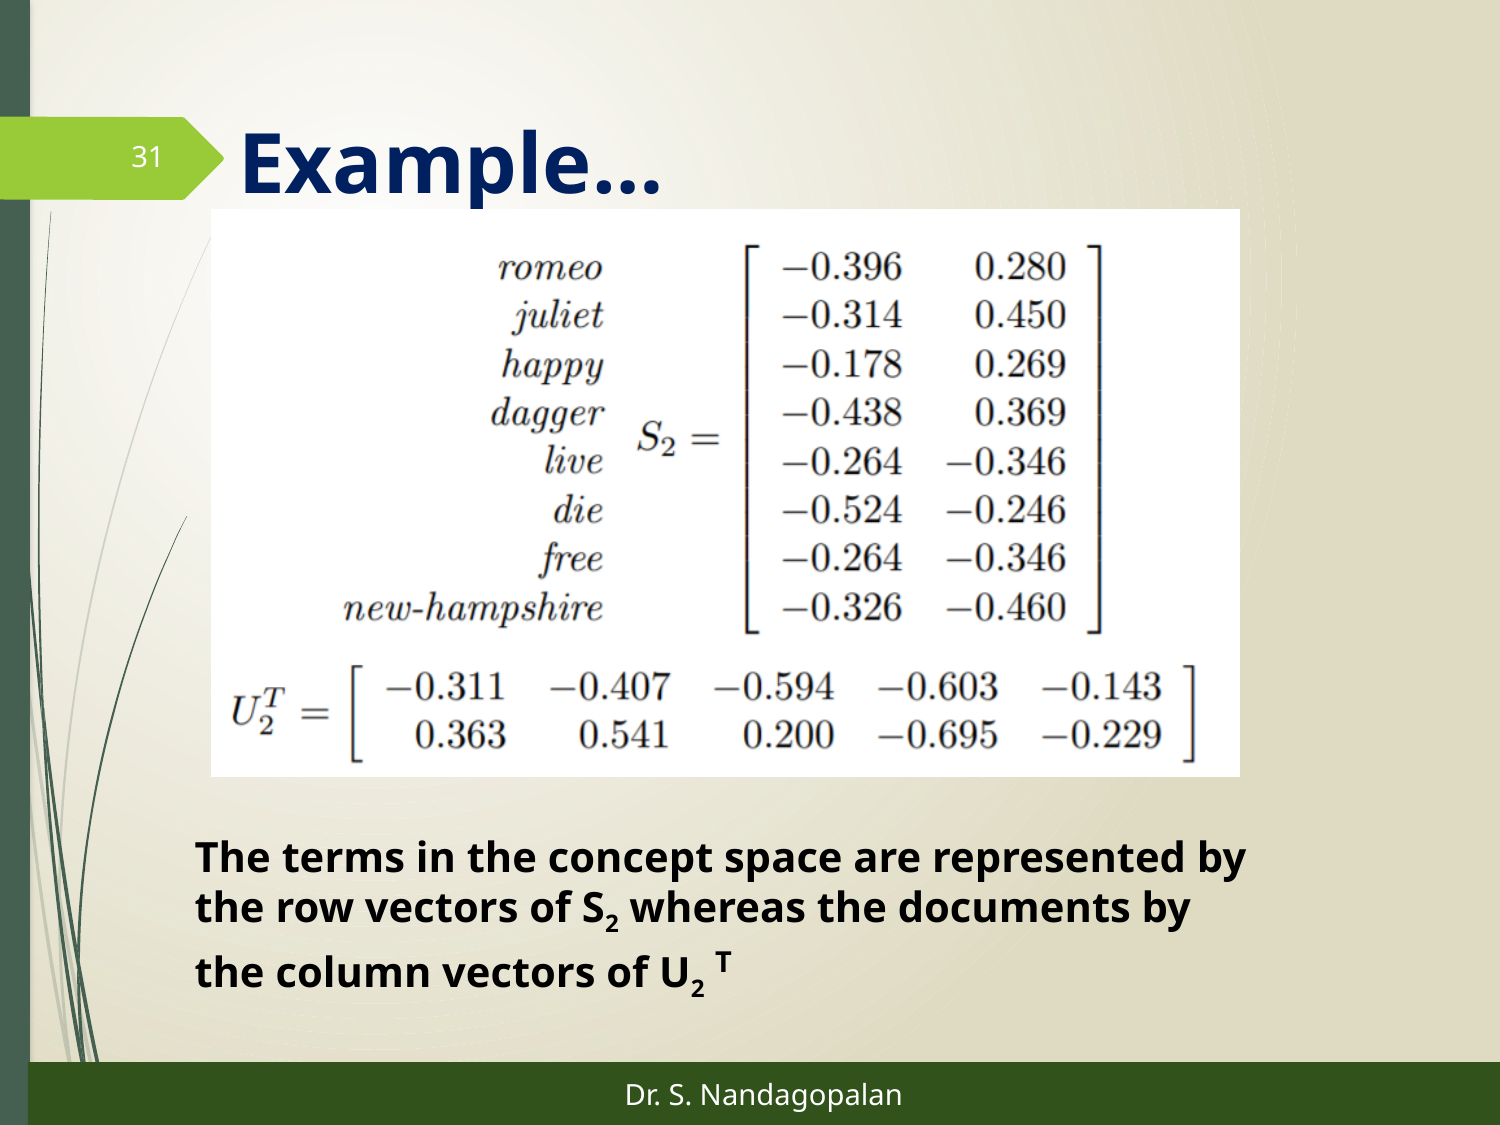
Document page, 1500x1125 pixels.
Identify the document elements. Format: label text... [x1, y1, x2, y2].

title Example… [223, 102, 1400, 249]
slide_number 31 [70, 129, 180, 188]
text_box The terms in the concept space are represented by the row vectors of S2 whereas the documents by the column vectors of U2 T [179, 823, 1271, 1010]
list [211, 209, 1240, 777]
